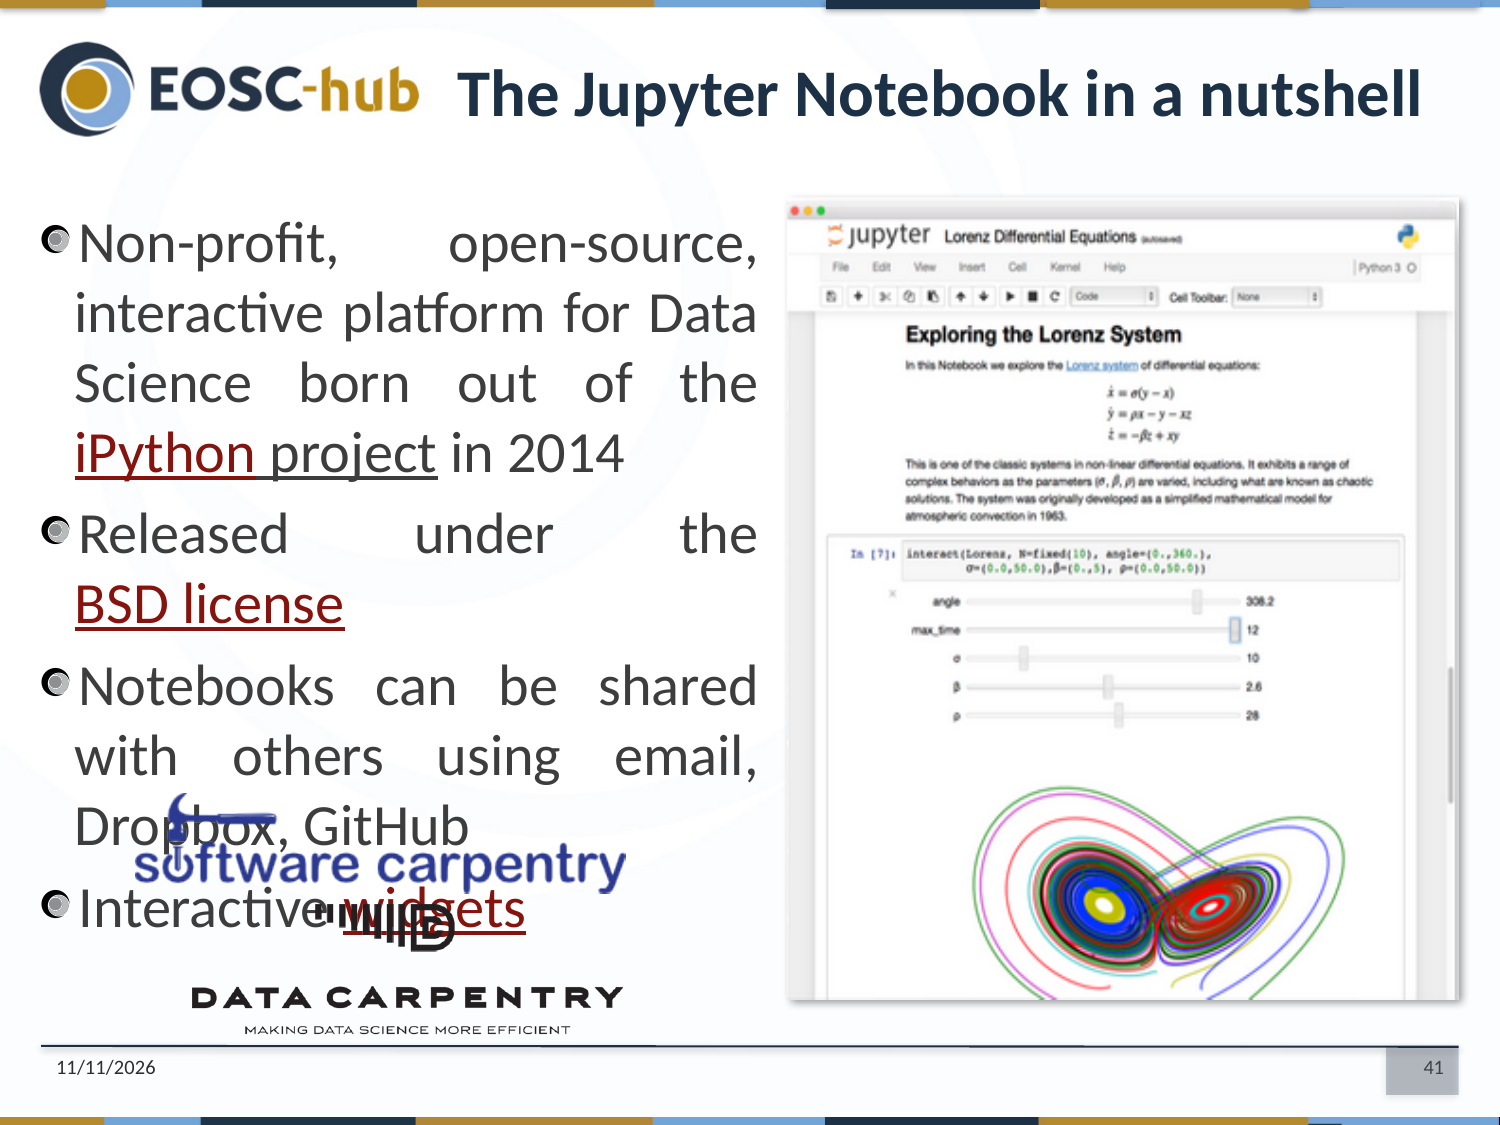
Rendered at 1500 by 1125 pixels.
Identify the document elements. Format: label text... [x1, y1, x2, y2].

list Non-profit, open-source, interactive platform for Data Science born out of the iPython project in 2014 Released under the BSD license Notebooks can be shared with others using email, Dropbox, GitHub Interactive widgets [17, 196, 774, 858]
list The Jupyter Notebook in a nutshell [442, 42, 1459, 185]
picture [0, 0, 1500, 1125]
slide_number 41 [1074, 1046, 1459, 1094]
slide_number 18. 08. 17. [41, 1046, 392, 1094]
